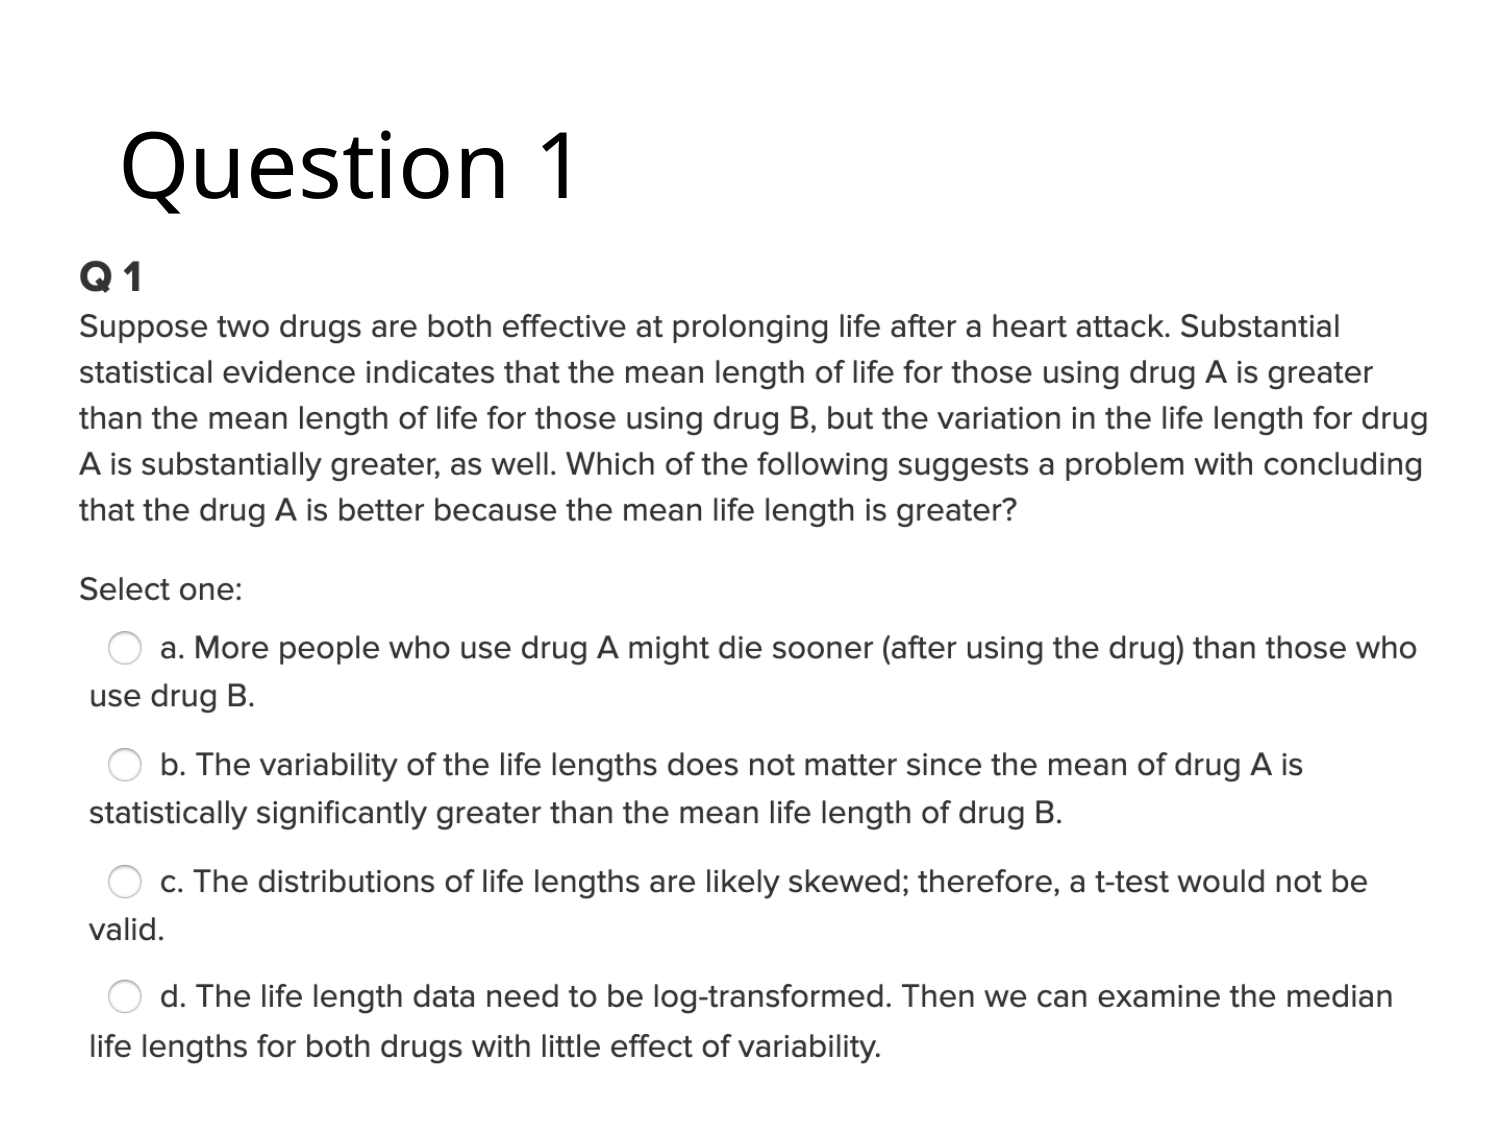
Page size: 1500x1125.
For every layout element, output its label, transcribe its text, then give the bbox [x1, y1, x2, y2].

title Question 1 [103, 59, 1397, 243]
picture [51, 243, 1448, 1082]
